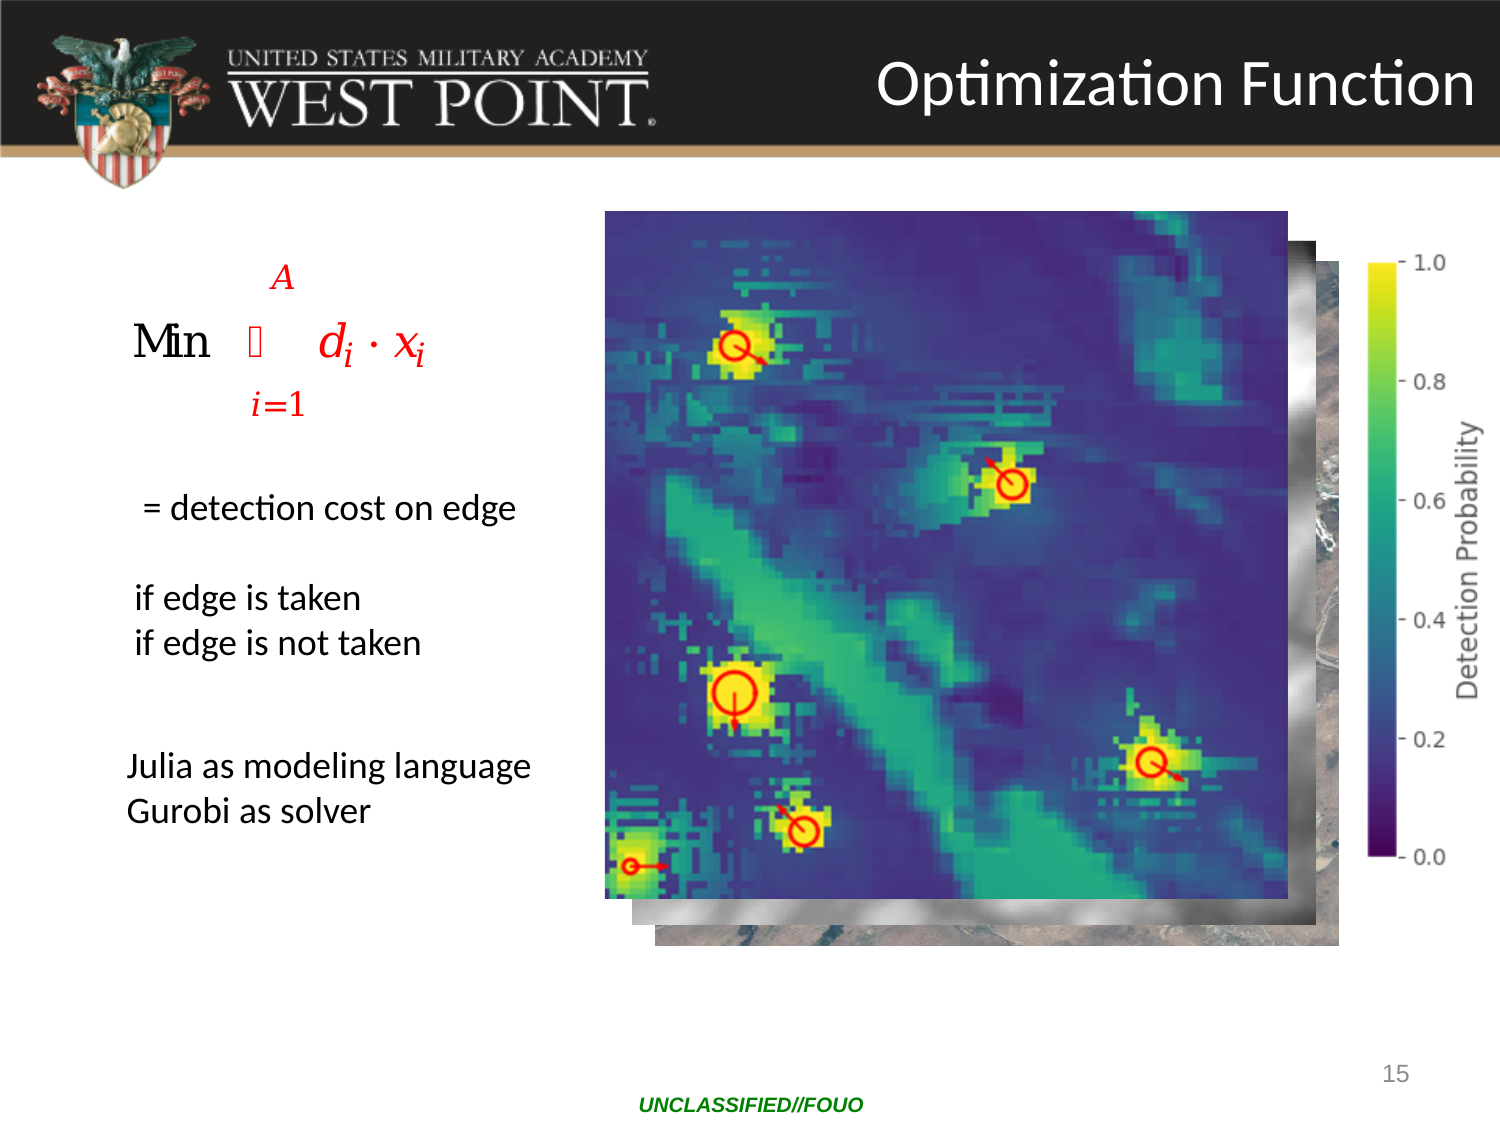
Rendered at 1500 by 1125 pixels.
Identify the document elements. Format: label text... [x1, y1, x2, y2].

slide_number 15 [1074, 1042, 1425, 1103]
picture [1352, 250, 1500, 900]
title Optimization Function [502, 31, 1500, 220]
picture [0, 0, 1500, 189]
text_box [92, 260, 432, 455]
picture [604, 211, 1339, 946]
text_box Julia as modeling language Gurobi as solver [111, 733, 548, 839]
